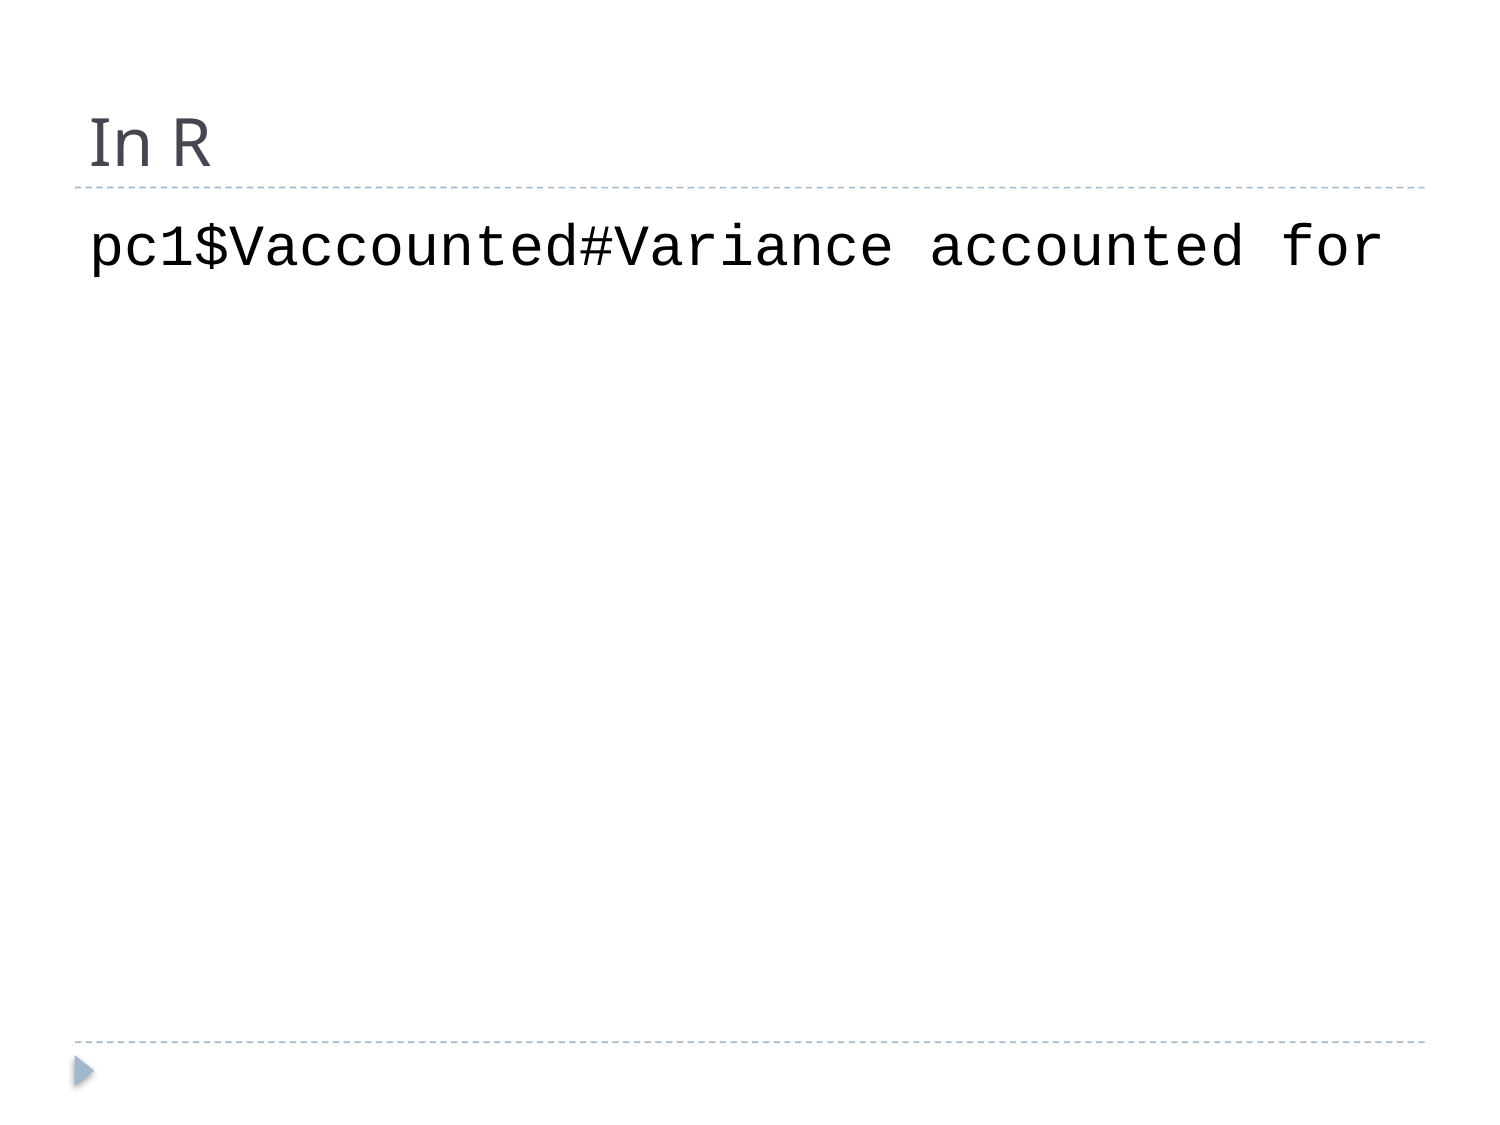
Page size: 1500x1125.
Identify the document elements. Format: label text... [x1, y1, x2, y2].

list pc1$Vaccounted#Variance accounted for [75, 200, 1425, 1010]
title In R [75, 24, 1425, 188]
